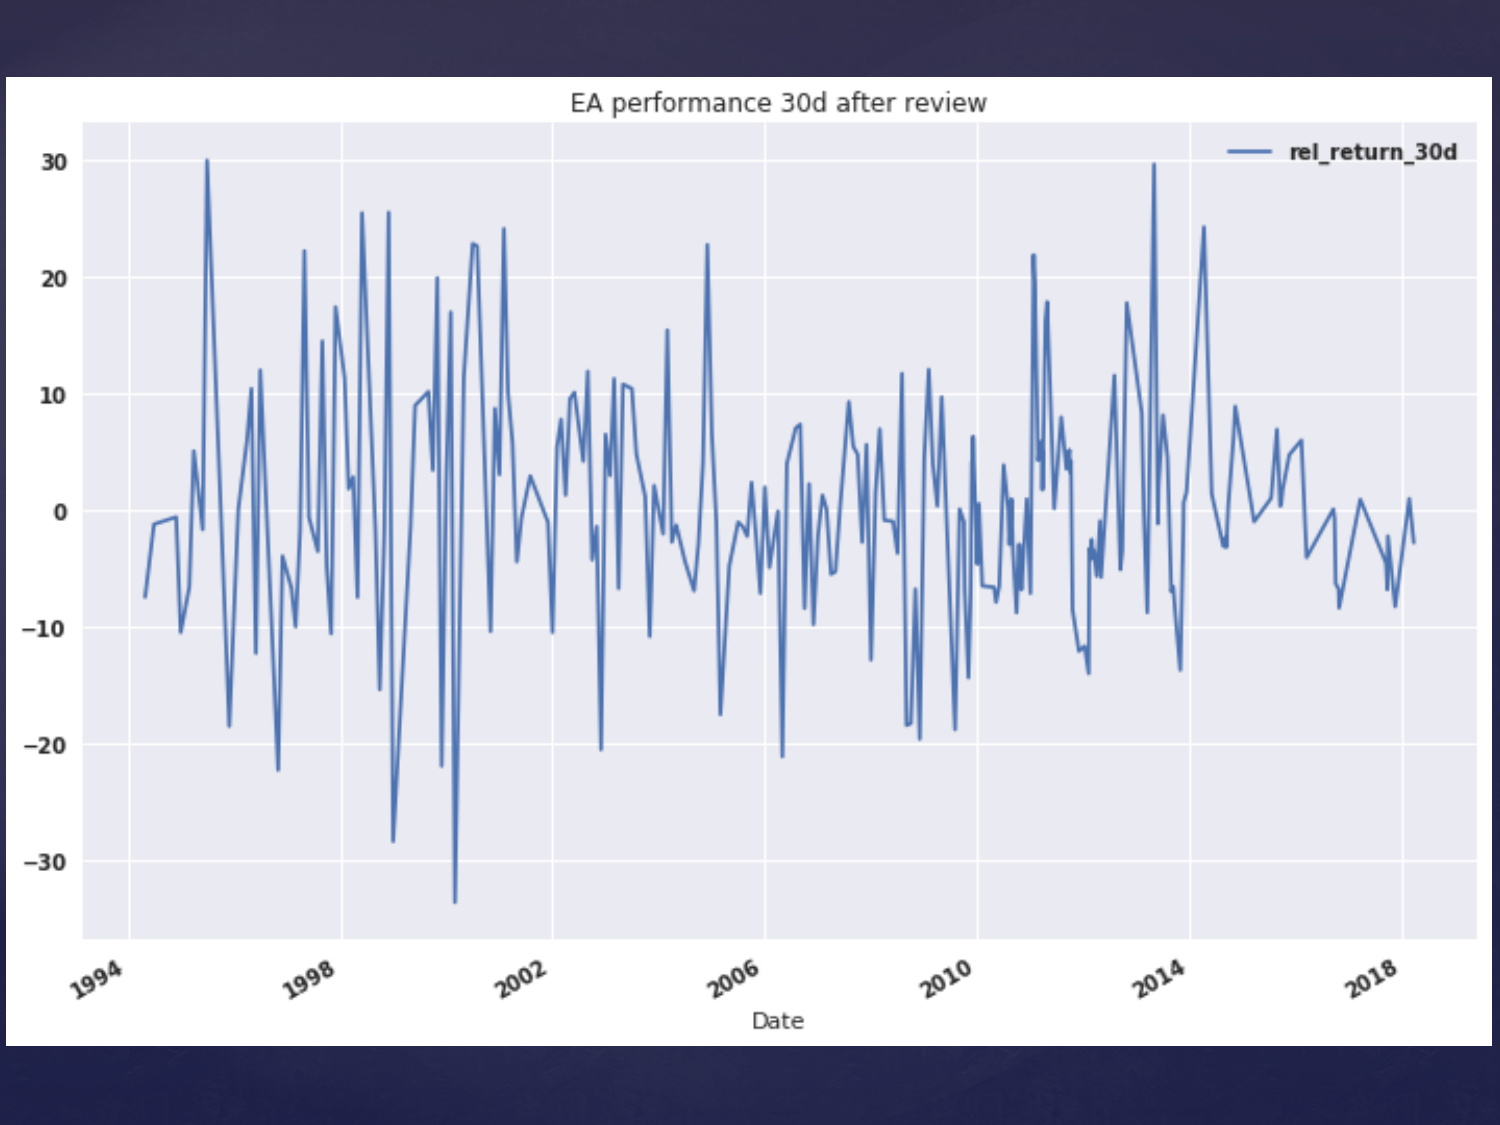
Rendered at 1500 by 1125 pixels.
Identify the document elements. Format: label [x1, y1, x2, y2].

picture [5, 76, 1493, 1047]
